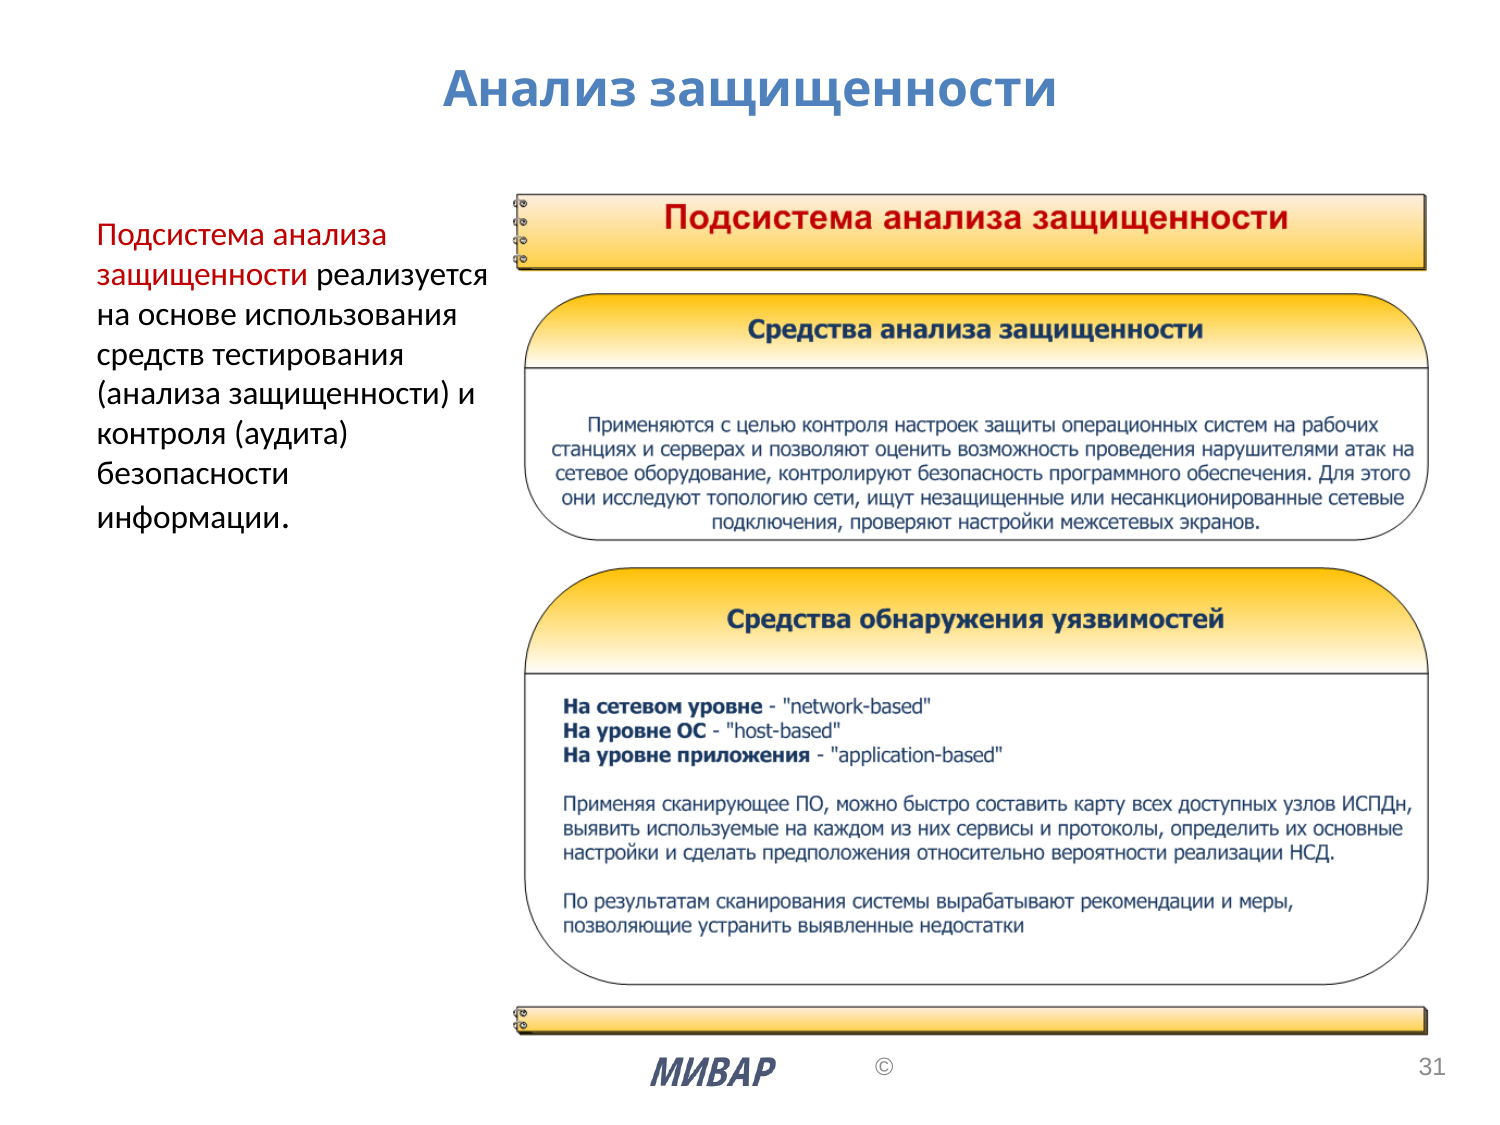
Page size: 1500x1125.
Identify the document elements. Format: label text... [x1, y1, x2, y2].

text_box Подсистема анализа защищенности реализуется на основе использования средств тестирования (анализа защищенности) и контроля (аудита) безопасности информации. [81, 204, 504, 544]
slide_number © 31 [769, 1042, 1462, 1103]
title Анализ защищенности [51, 43, 1451, 129]
picture [646, 1054, 779, 1089]
picture [512, 192, 1429, 1036]
